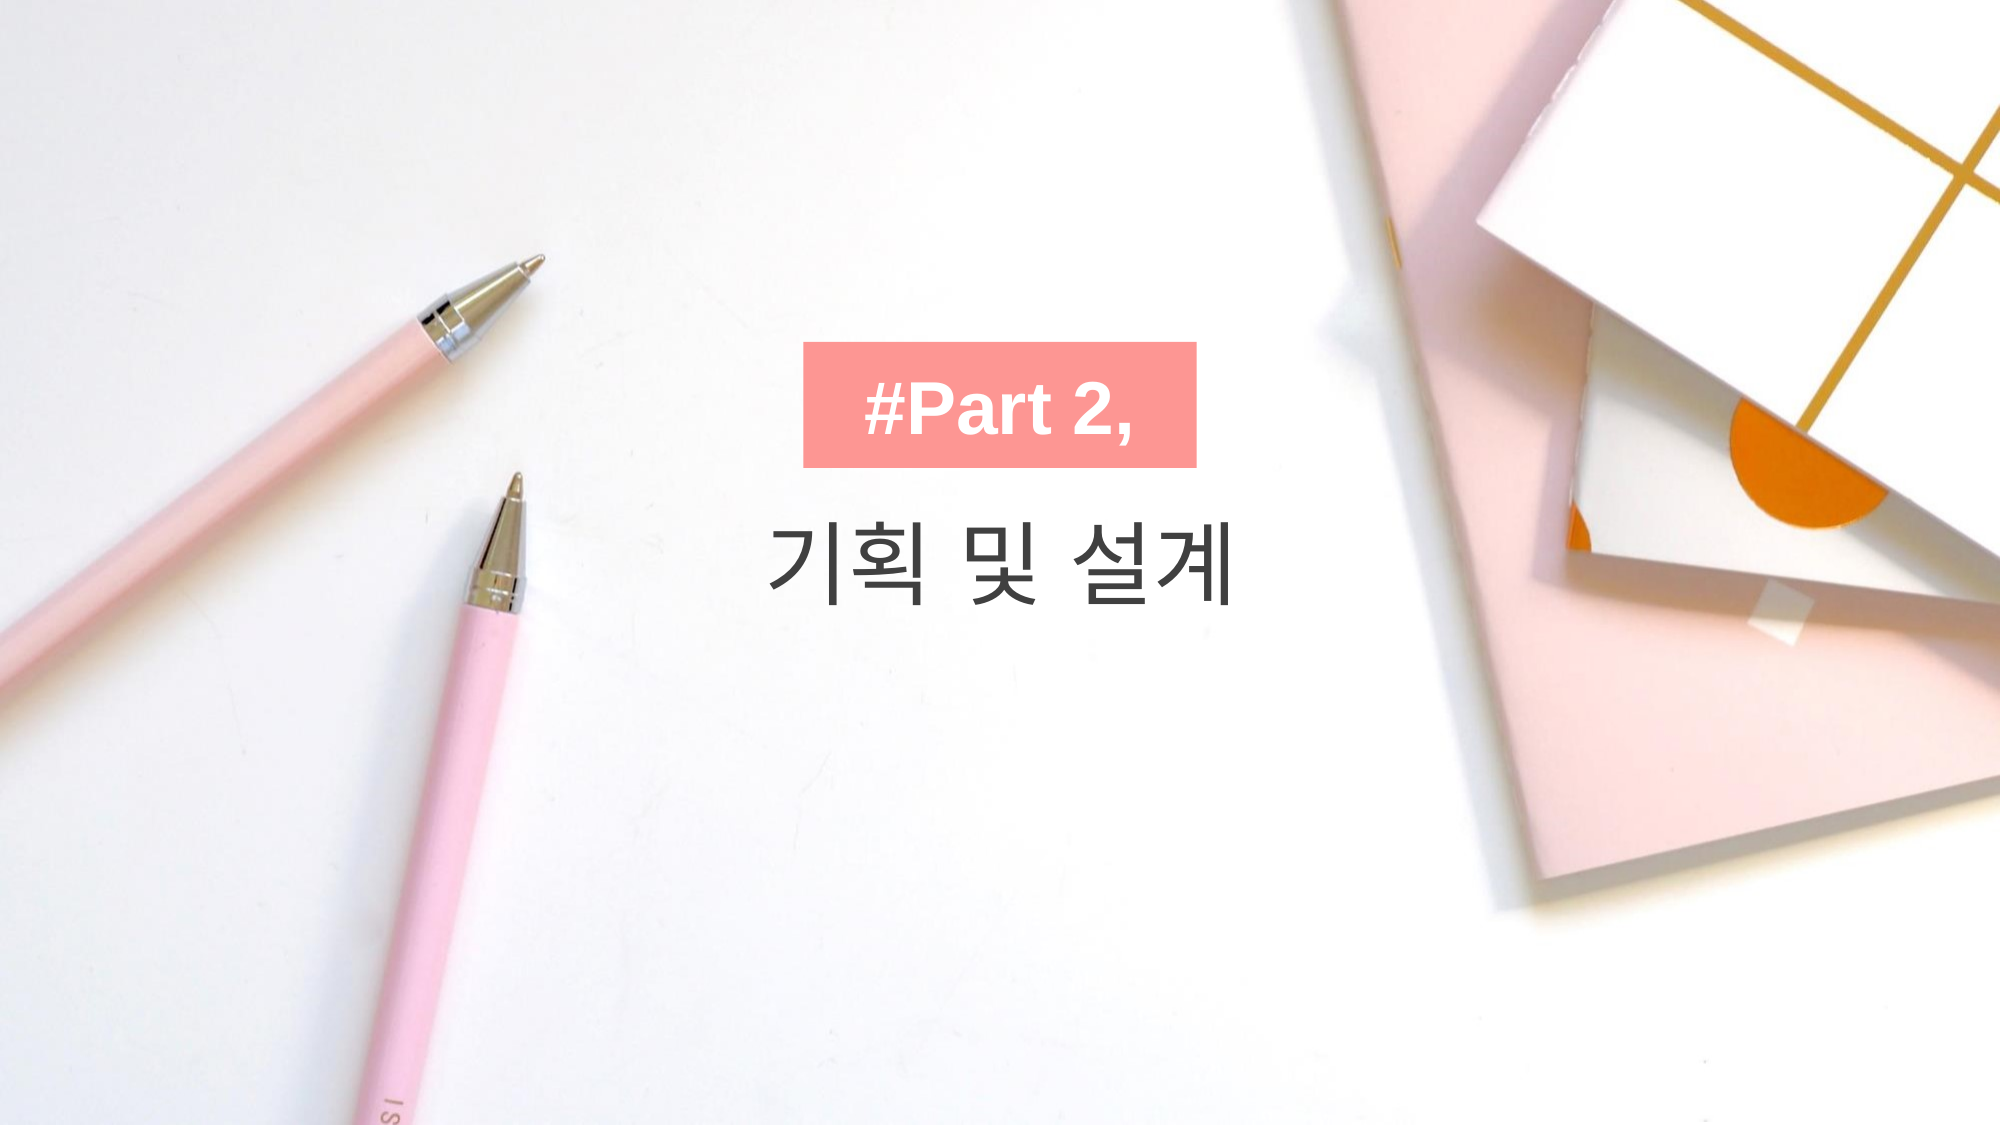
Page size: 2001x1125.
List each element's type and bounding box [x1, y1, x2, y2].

picture [0, 0, 2000, 1125]
text_box [803, 341, 1197, 468]
